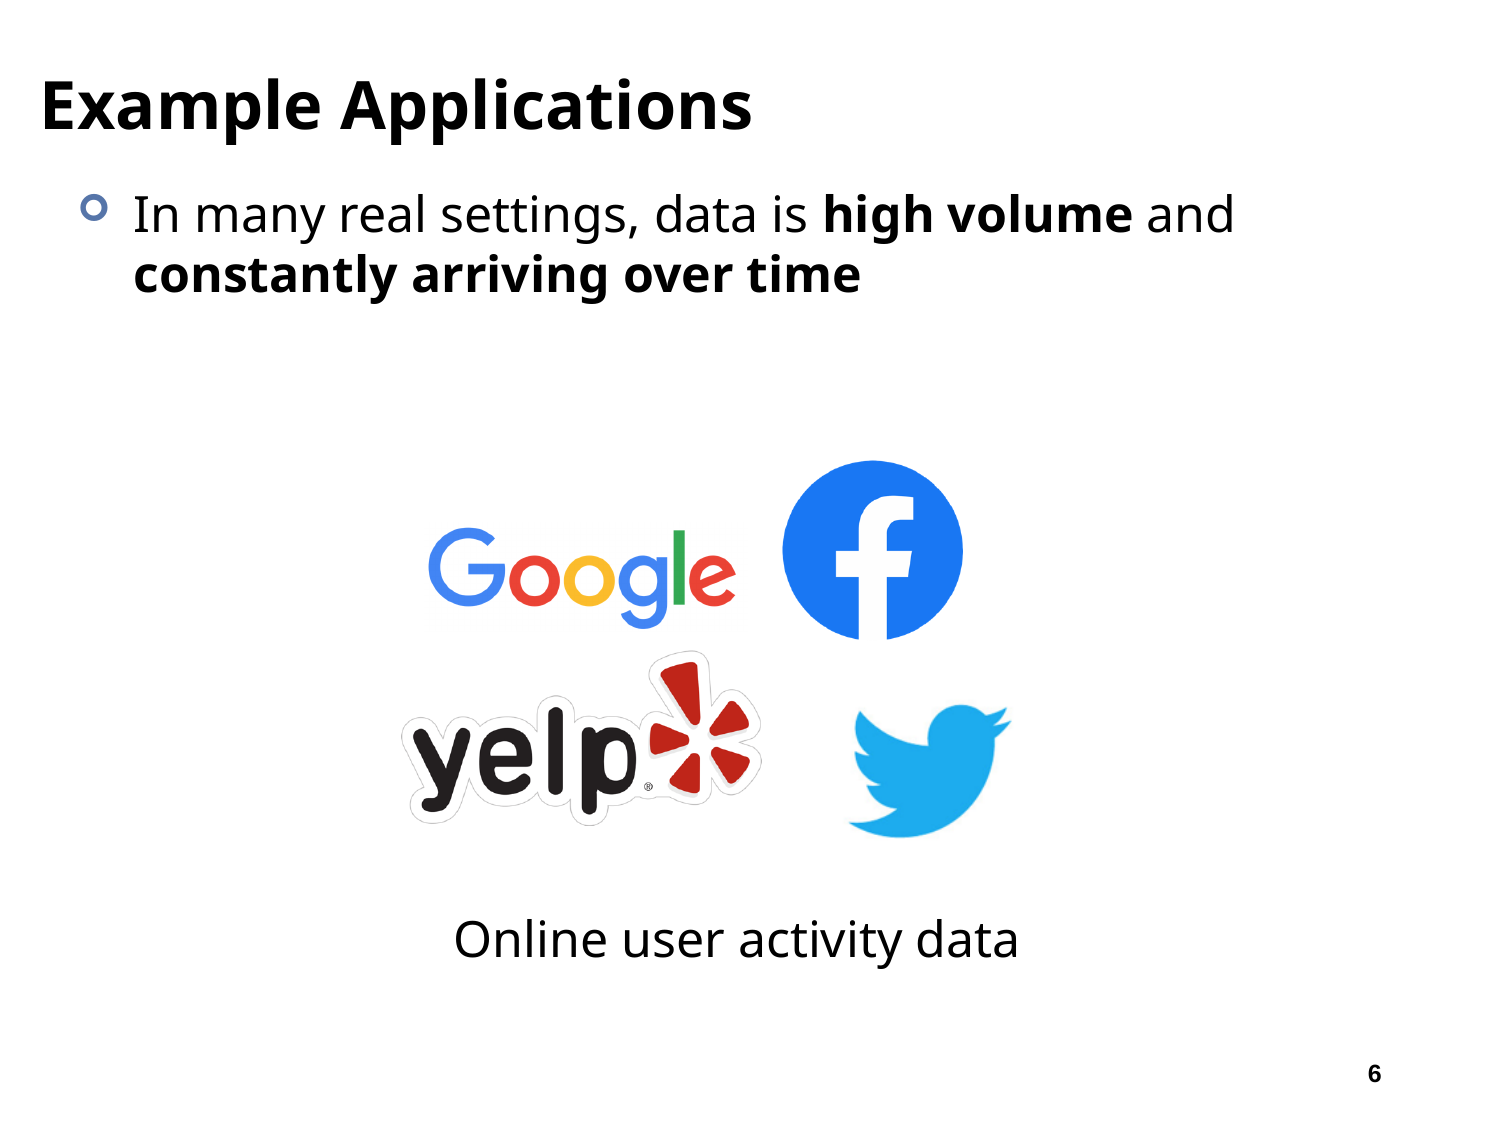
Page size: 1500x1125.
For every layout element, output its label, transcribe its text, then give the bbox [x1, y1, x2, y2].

title Example Applications [24, 18, 1451, 188]
picture [391, 444, 989, 828]
text_box Online user activity data [438, 899, 1500, 1025]
picture [811, 676, 1057, 880]
list In many real settings, data is high volume and constantly arriving over time [62, 188, 1451, 1013]
slide_number 6 [1059, 1042, 1397, 1103]
